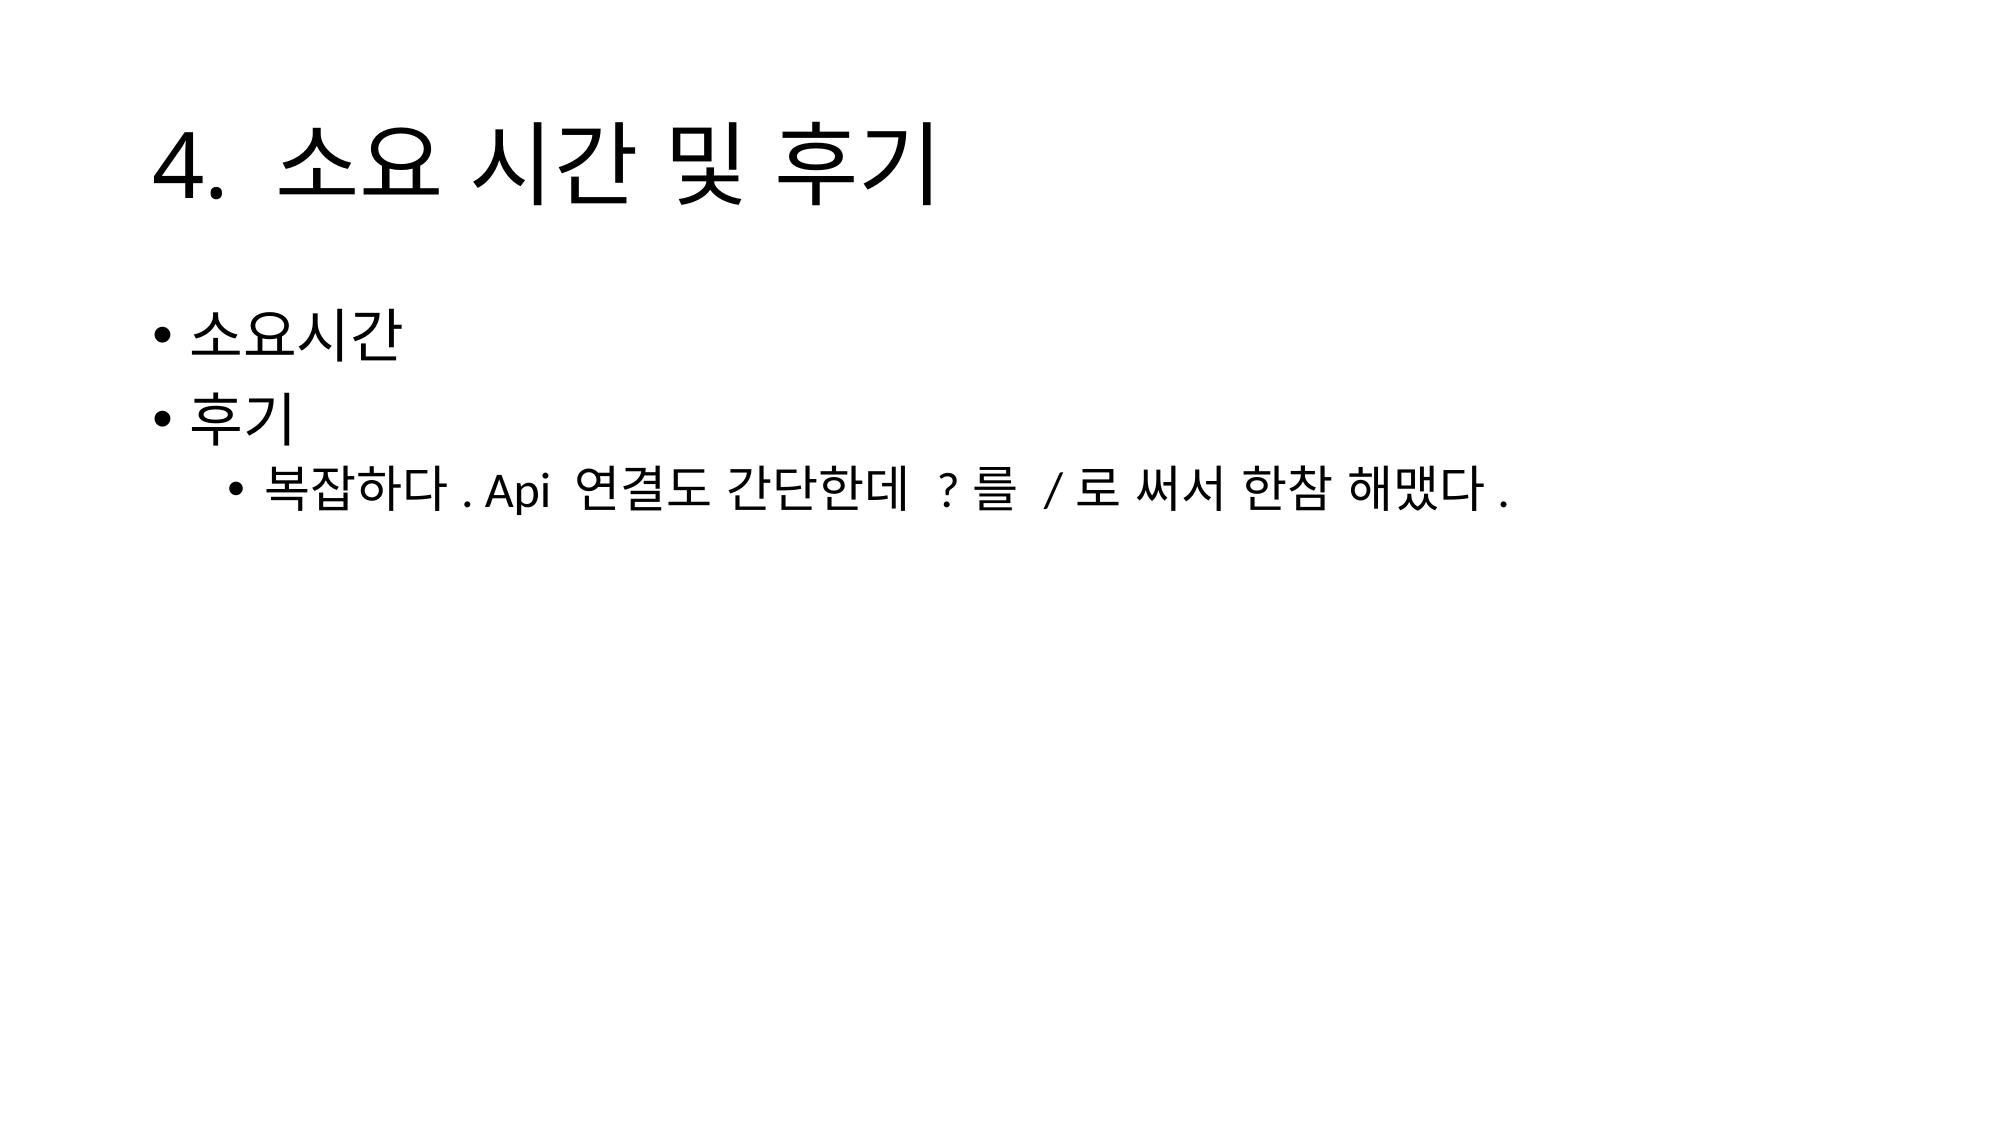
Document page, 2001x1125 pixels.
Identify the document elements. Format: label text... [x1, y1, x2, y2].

list 소요시간 후기 복잡하다. Api 연결도 간단한데 ?를 /로 써서 한참 해맸다. [137, 299, 1863, 1014]
title 4. 소요 시간 및 후기 [137, 59, 1863, 278]
